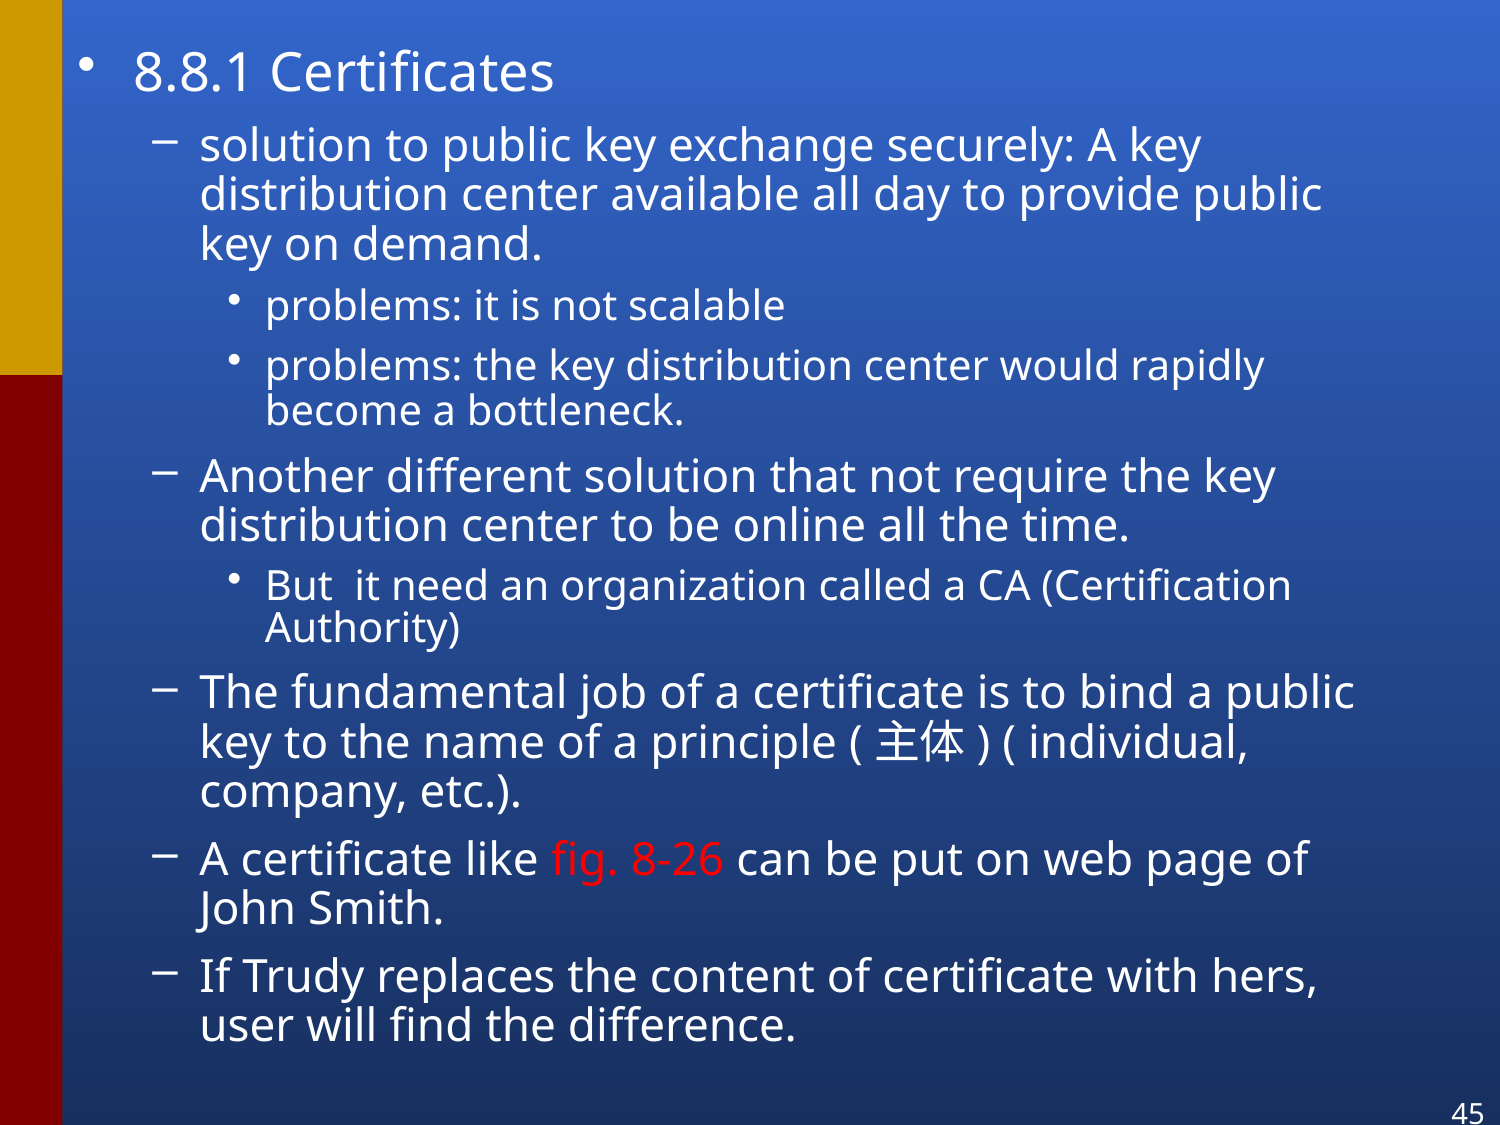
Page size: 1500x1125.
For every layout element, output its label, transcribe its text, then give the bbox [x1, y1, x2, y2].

slide_number 45 [1187, 1087, 1500, 1125]
list 8.8.1 Certificates solution to public key exchange securely: A key distribution center available all day to provide public key on demand. problems: it is not scalable problems: the key distribution center would rapidly become a bottleneck. Another different solution that not require the key distribution center to be online all the time. But it need an organization called a CA (Certification Authority) The fundamental job of a certificate is to bind a public key to the name of a principle (主体) ( individual, company, etc.). A certificate like fig. 8-26 can be put on web page of John Smith. If Trudy replaces the content of certificate with hers, user will find the difference. [62, 37, 1413, 638]
